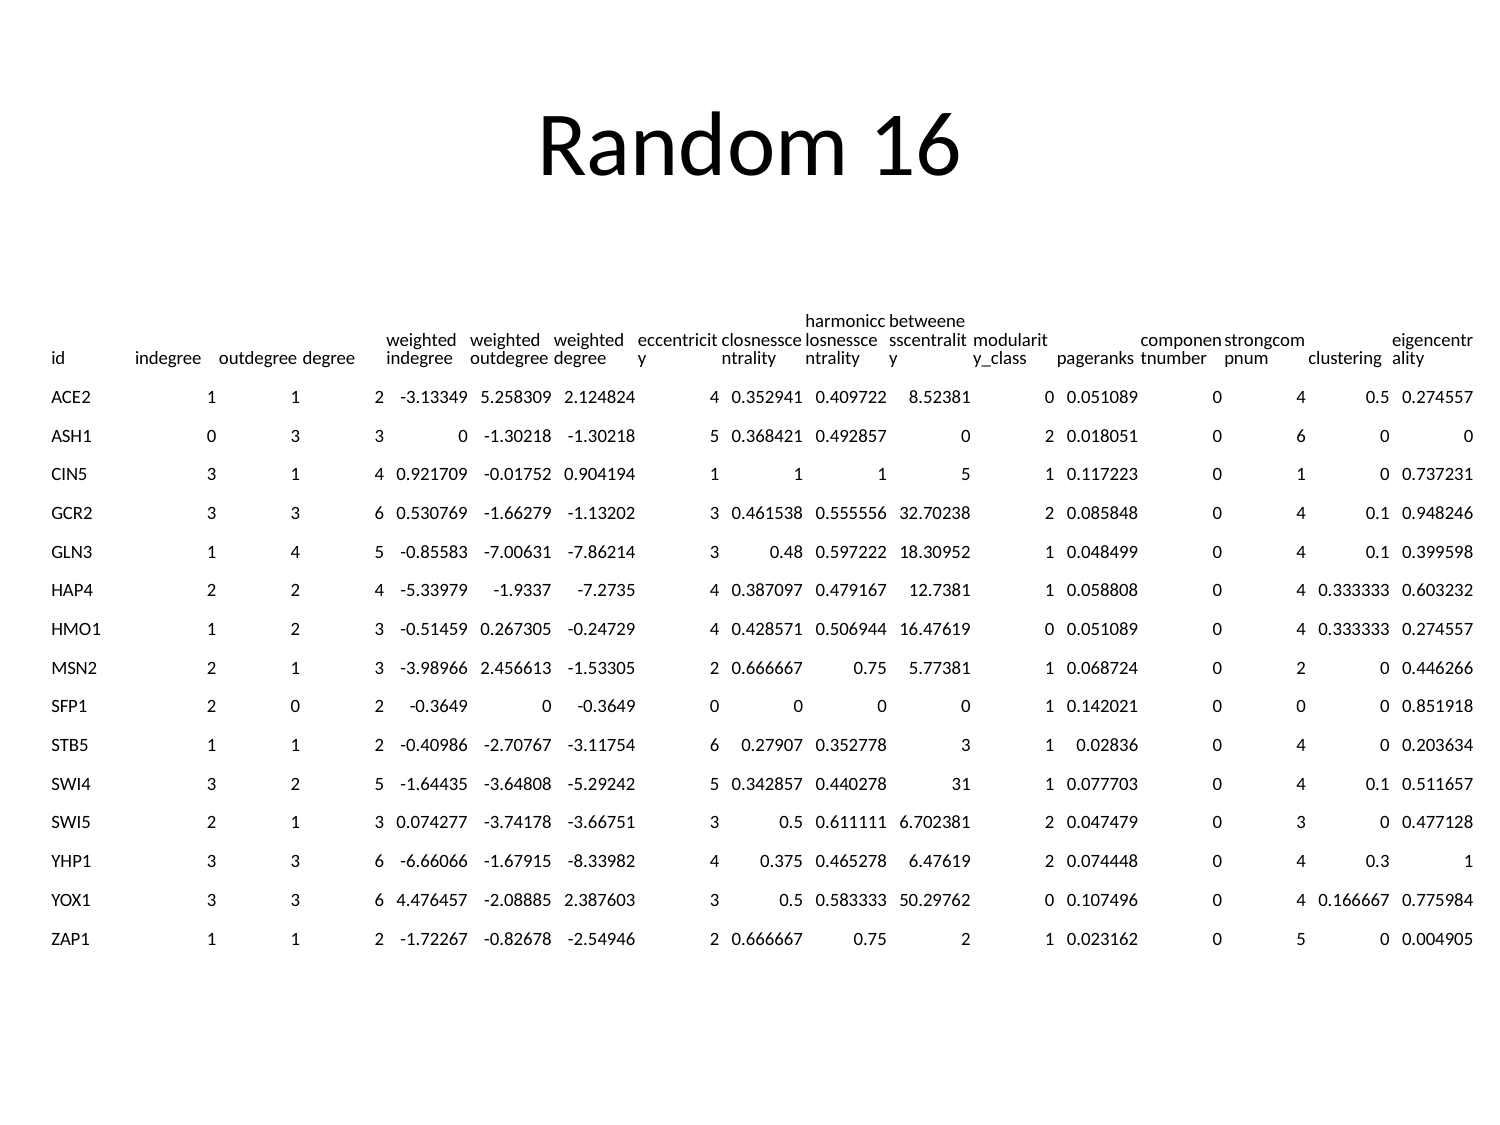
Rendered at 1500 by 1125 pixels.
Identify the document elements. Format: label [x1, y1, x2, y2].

table_header [50, 262, 1475, 370]
table_cell [50, 370, 1475, 950]
title [75, 45, 1425, 233]
